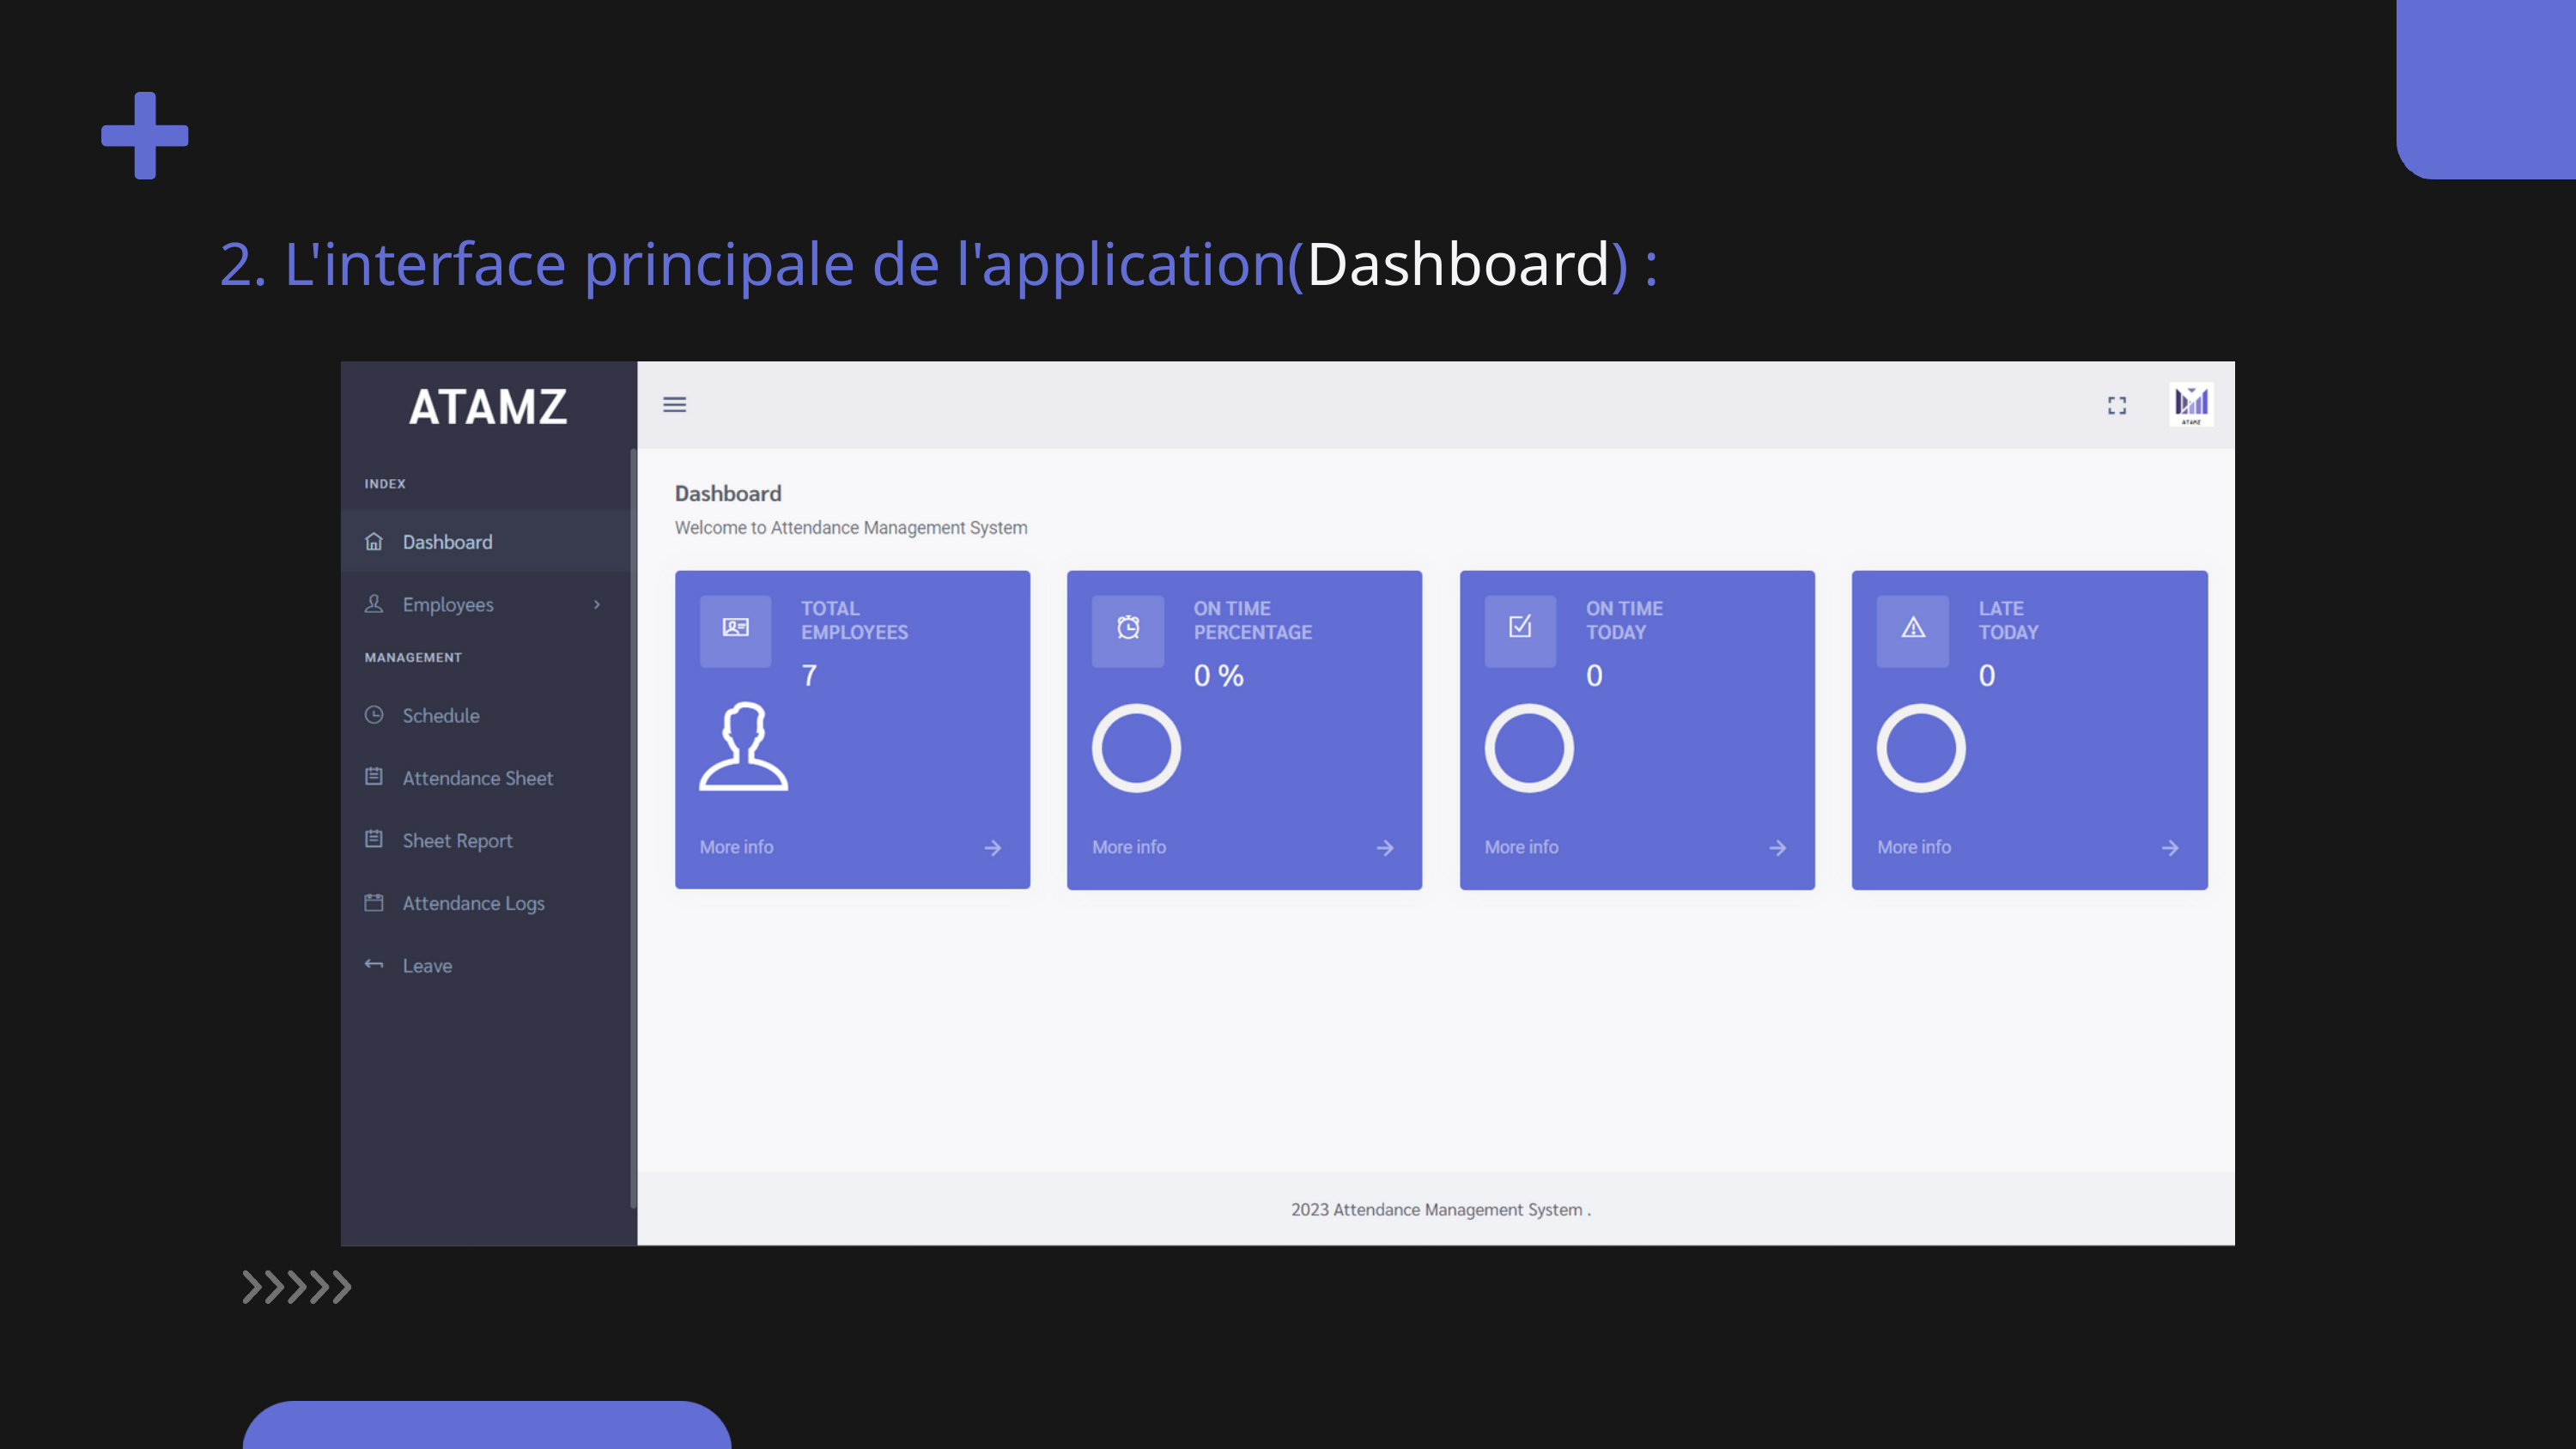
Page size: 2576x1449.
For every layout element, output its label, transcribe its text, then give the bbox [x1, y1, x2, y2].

text_box [100, 92, 189, 179]
text_box [340, 361, 2235, 1246]
text_box 2. L'interface principale de l'application(Dashboard) : [188, 233, 2552, 298]
text_box [2397, 0, 2576, 179]
text_box [242, 1270, 352, 1304]
text_box [242, 1401, 732, 1449]
